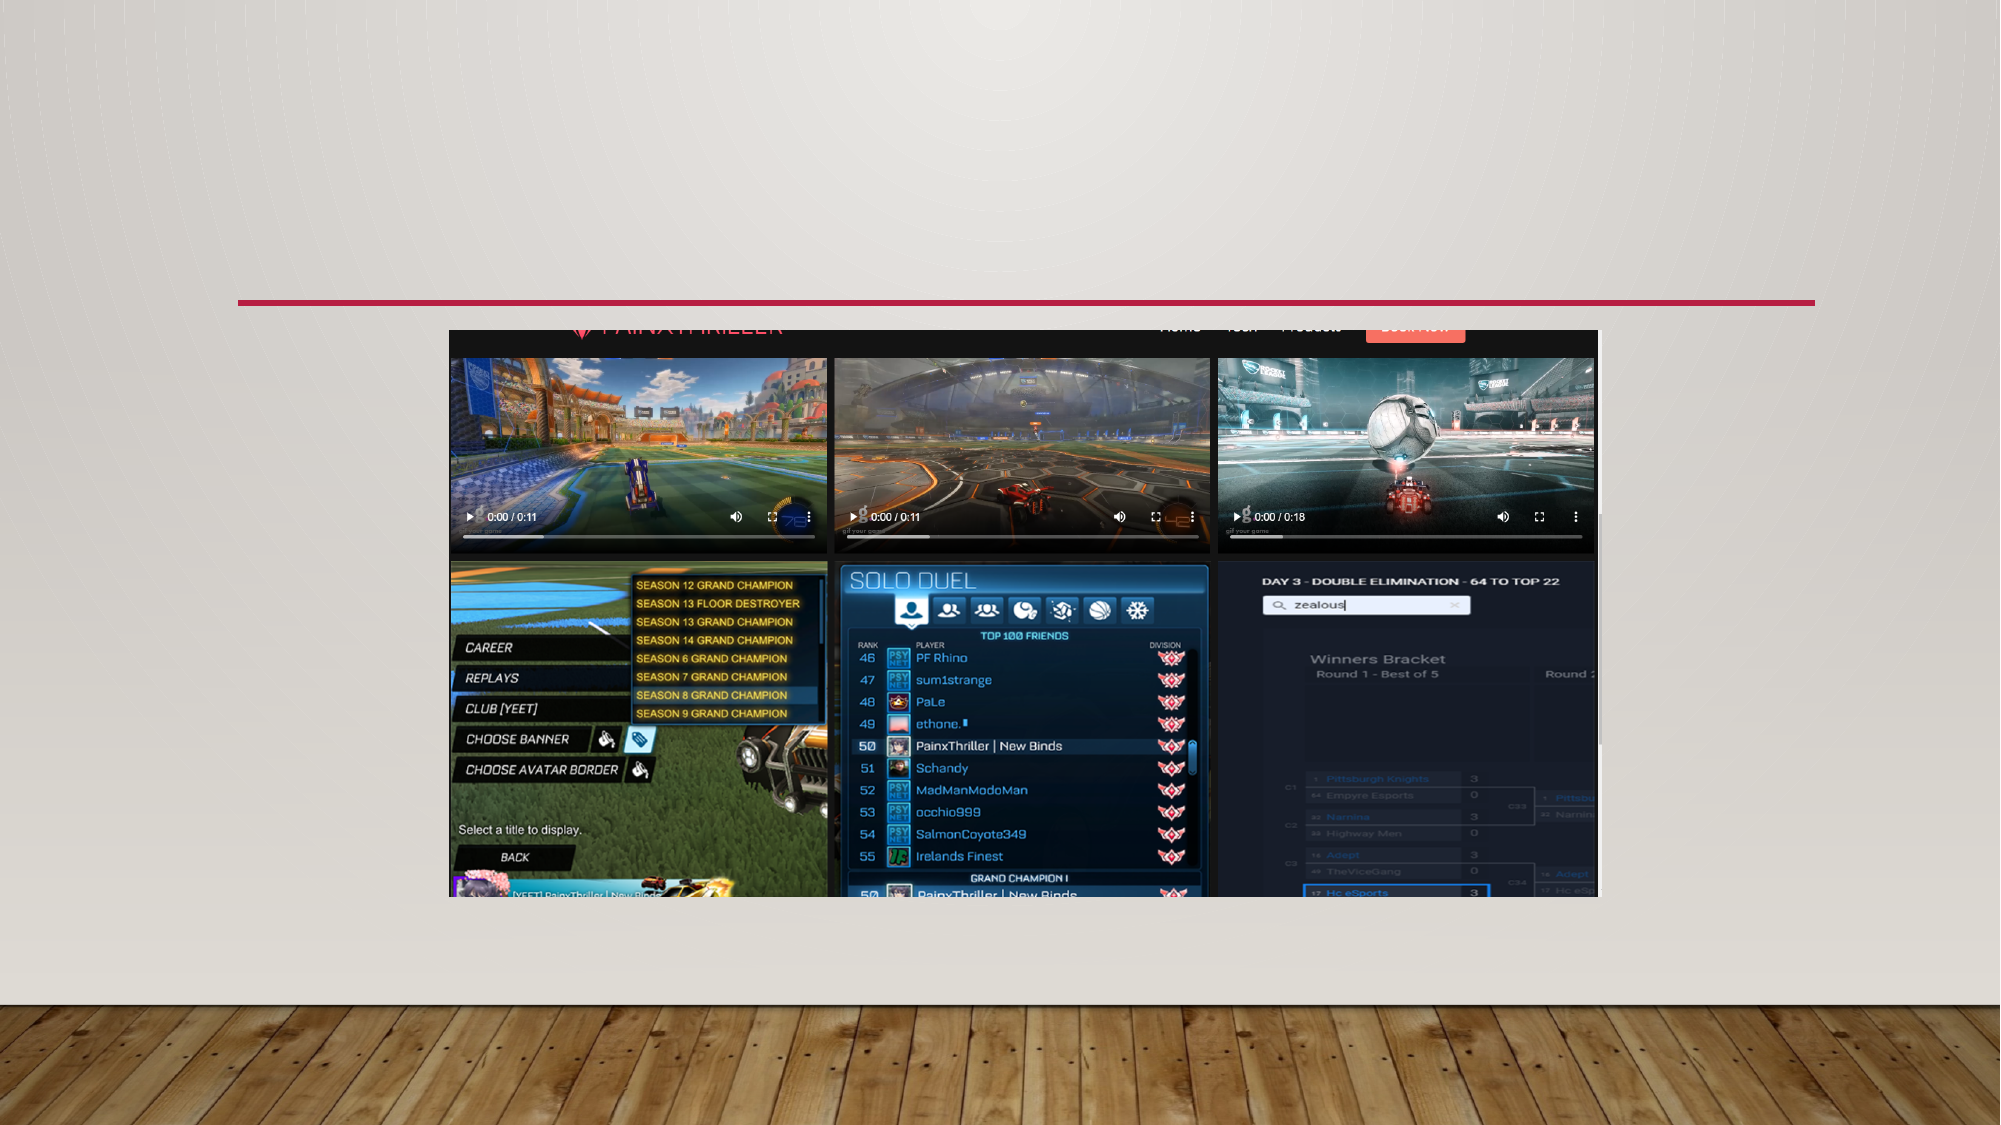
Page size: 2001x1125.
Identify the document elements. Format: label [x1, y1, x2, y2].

picture [0, 1005, 2000, 1125]
list [449, 330, 1602, 897]
